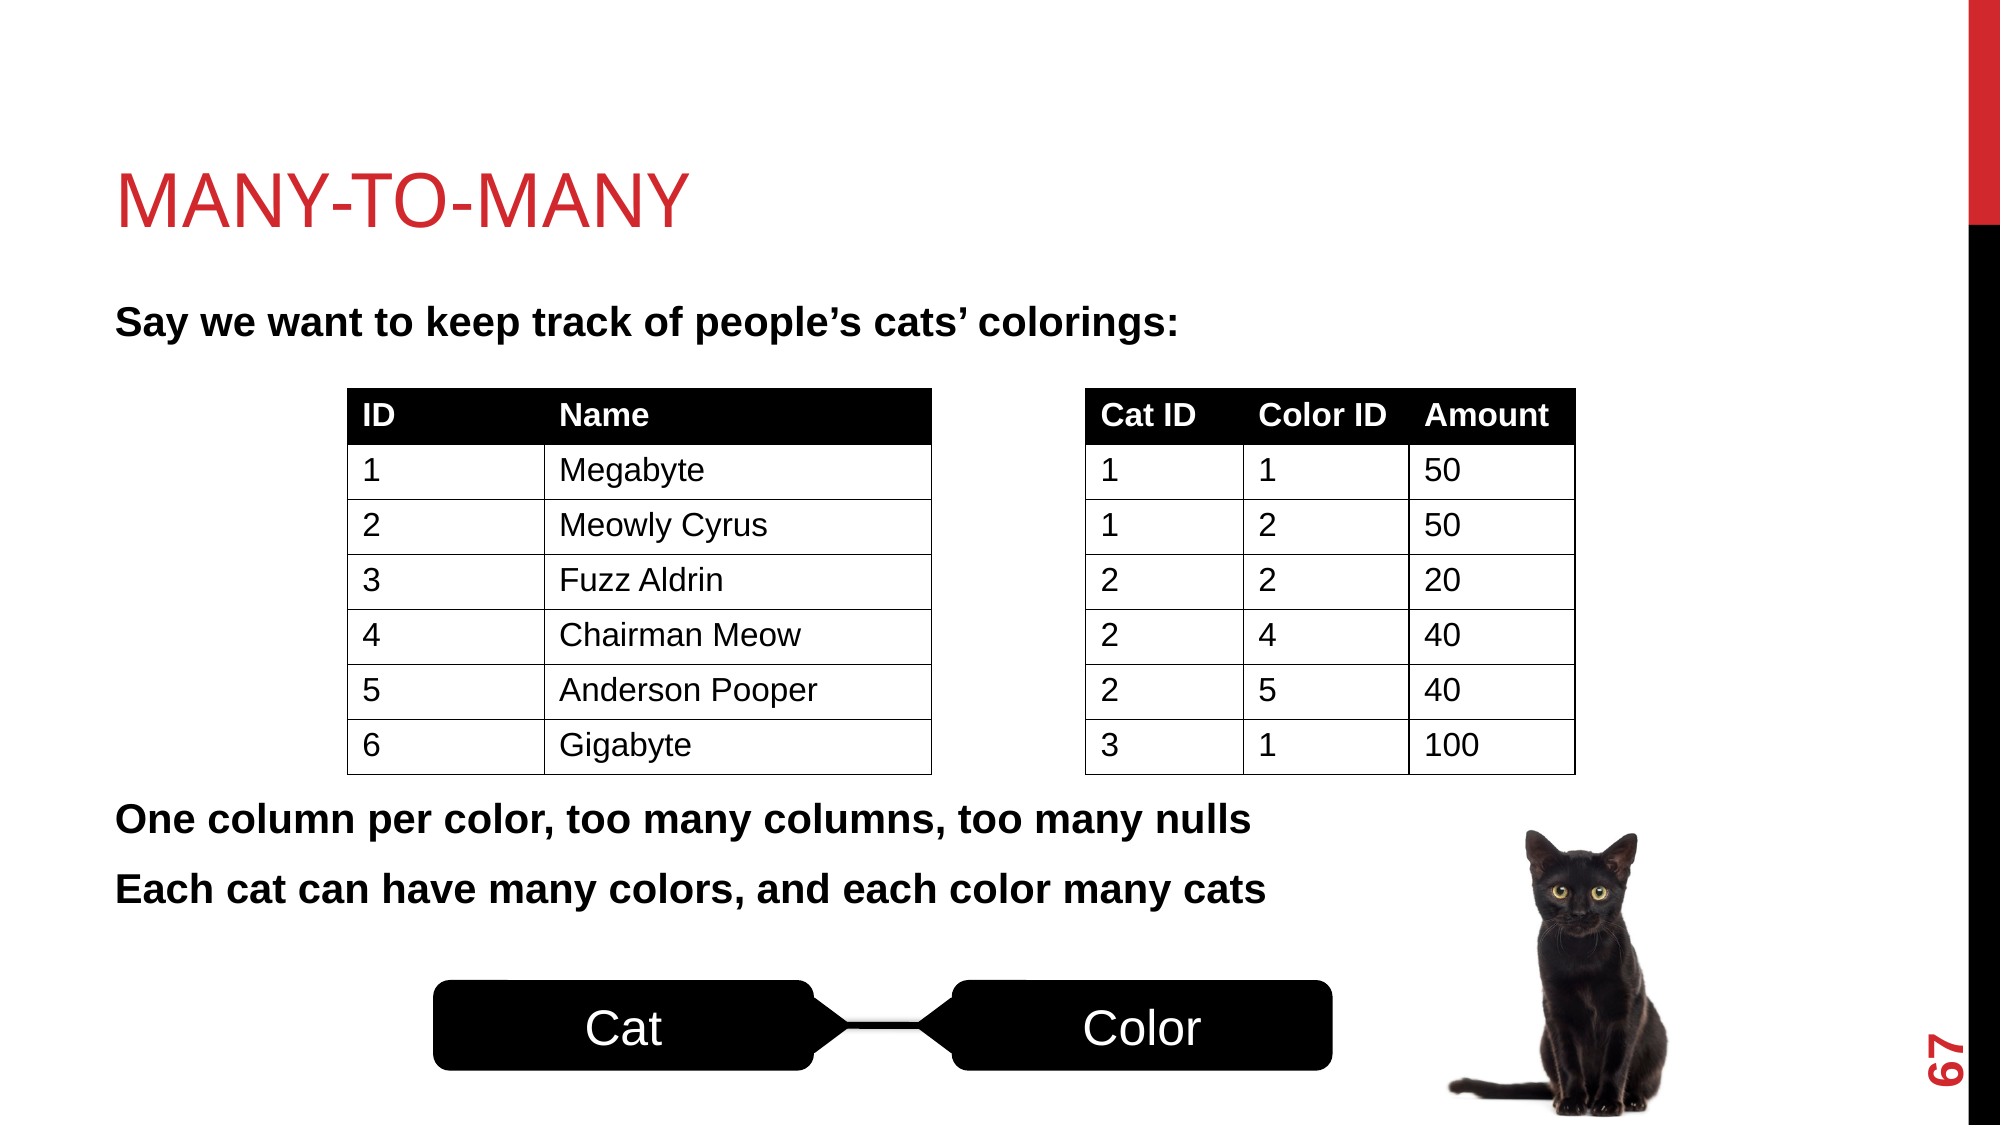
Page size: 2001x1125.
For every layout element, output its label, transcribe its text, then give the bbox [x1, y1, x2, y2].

table_cell Meowly Cyrus [545, 500, 931, 554]
table_cell 3 [348, 555, 544, 609]
table_cell 1 [1086, 500, 1243, 554]
table_cell Anderson Pooper [545, 665, 931, 719]
table_cell 1 [1244, 445, 1408, 499]
table_header Name [545, 390, 931, 443]
table_cell Megabyte [545, 445, 931, 499]
table_cell 20 [1410, 555, 1574, 609]
table_cell 2 [1244, 555, 1408, 609]
table_cell 40 [1410, 610, 1574, 664]
table_header ID [348, 390, 544, 443]
table_cell 2 [1244, 500, 1408, 554]
list Say we want to keep track of people’s cats’ colorings: One column per color, too many columns, too many nulls Each cat can have many colors, and each color many cats [99, 287, 1767, 1005]
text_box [435, 982, 1331, 1069]
picture [1426, 806, 1723, 1125]
table_cell Fuzz Aldrin [545, 555, 931, 609]
table_cell 40 [1410, 665, 1574, 719]
table_header Cat ID [1086, 390, 1243, 443]
slide_number <number> [1903, 887, 1984, 1104]
table_cell 6 [348, 720, 544, 774]
table_header Color ID [1244, 390, 1408, 443]
table_cell Gigabyte [545, 720, 931, 774]
table_cell 50 [1410, 445, 1574, 499]
table_cell 1 [1244, 720, 1408, 774]
table_cell 2 [1086, 555, 1243, 609]
table_cell 1 [348, 445, 544, 499]
table_cell 2 [1086, 610, 1243, 664]
table_cell 50 [1410, 500, 1574, 554]
table_header Amount [1410, 390, 1574, 443]
title MANY-TO-MANY [99, 25, 1367, 250]
table_cell Chairman Meow [545, 610, 931, 664]
table_cell 2 [1086, 665, 1243, 719]
table_cell 5 [1244, 665, 1408, 719]
table_cell 4 [348, 610, 544, 664]
table_cell 2 [348, 500, 544, 554]
table_cell 100 [1410, 720, 1574, 774]
table_cell 4 [1244, 610, 1408, 664]
table_cell 5 [348, 665, 544, 719]
table_cell 3 [1086, 720, 1243, 774]
table_cell 1 [1086, 445, 1243, 499]
